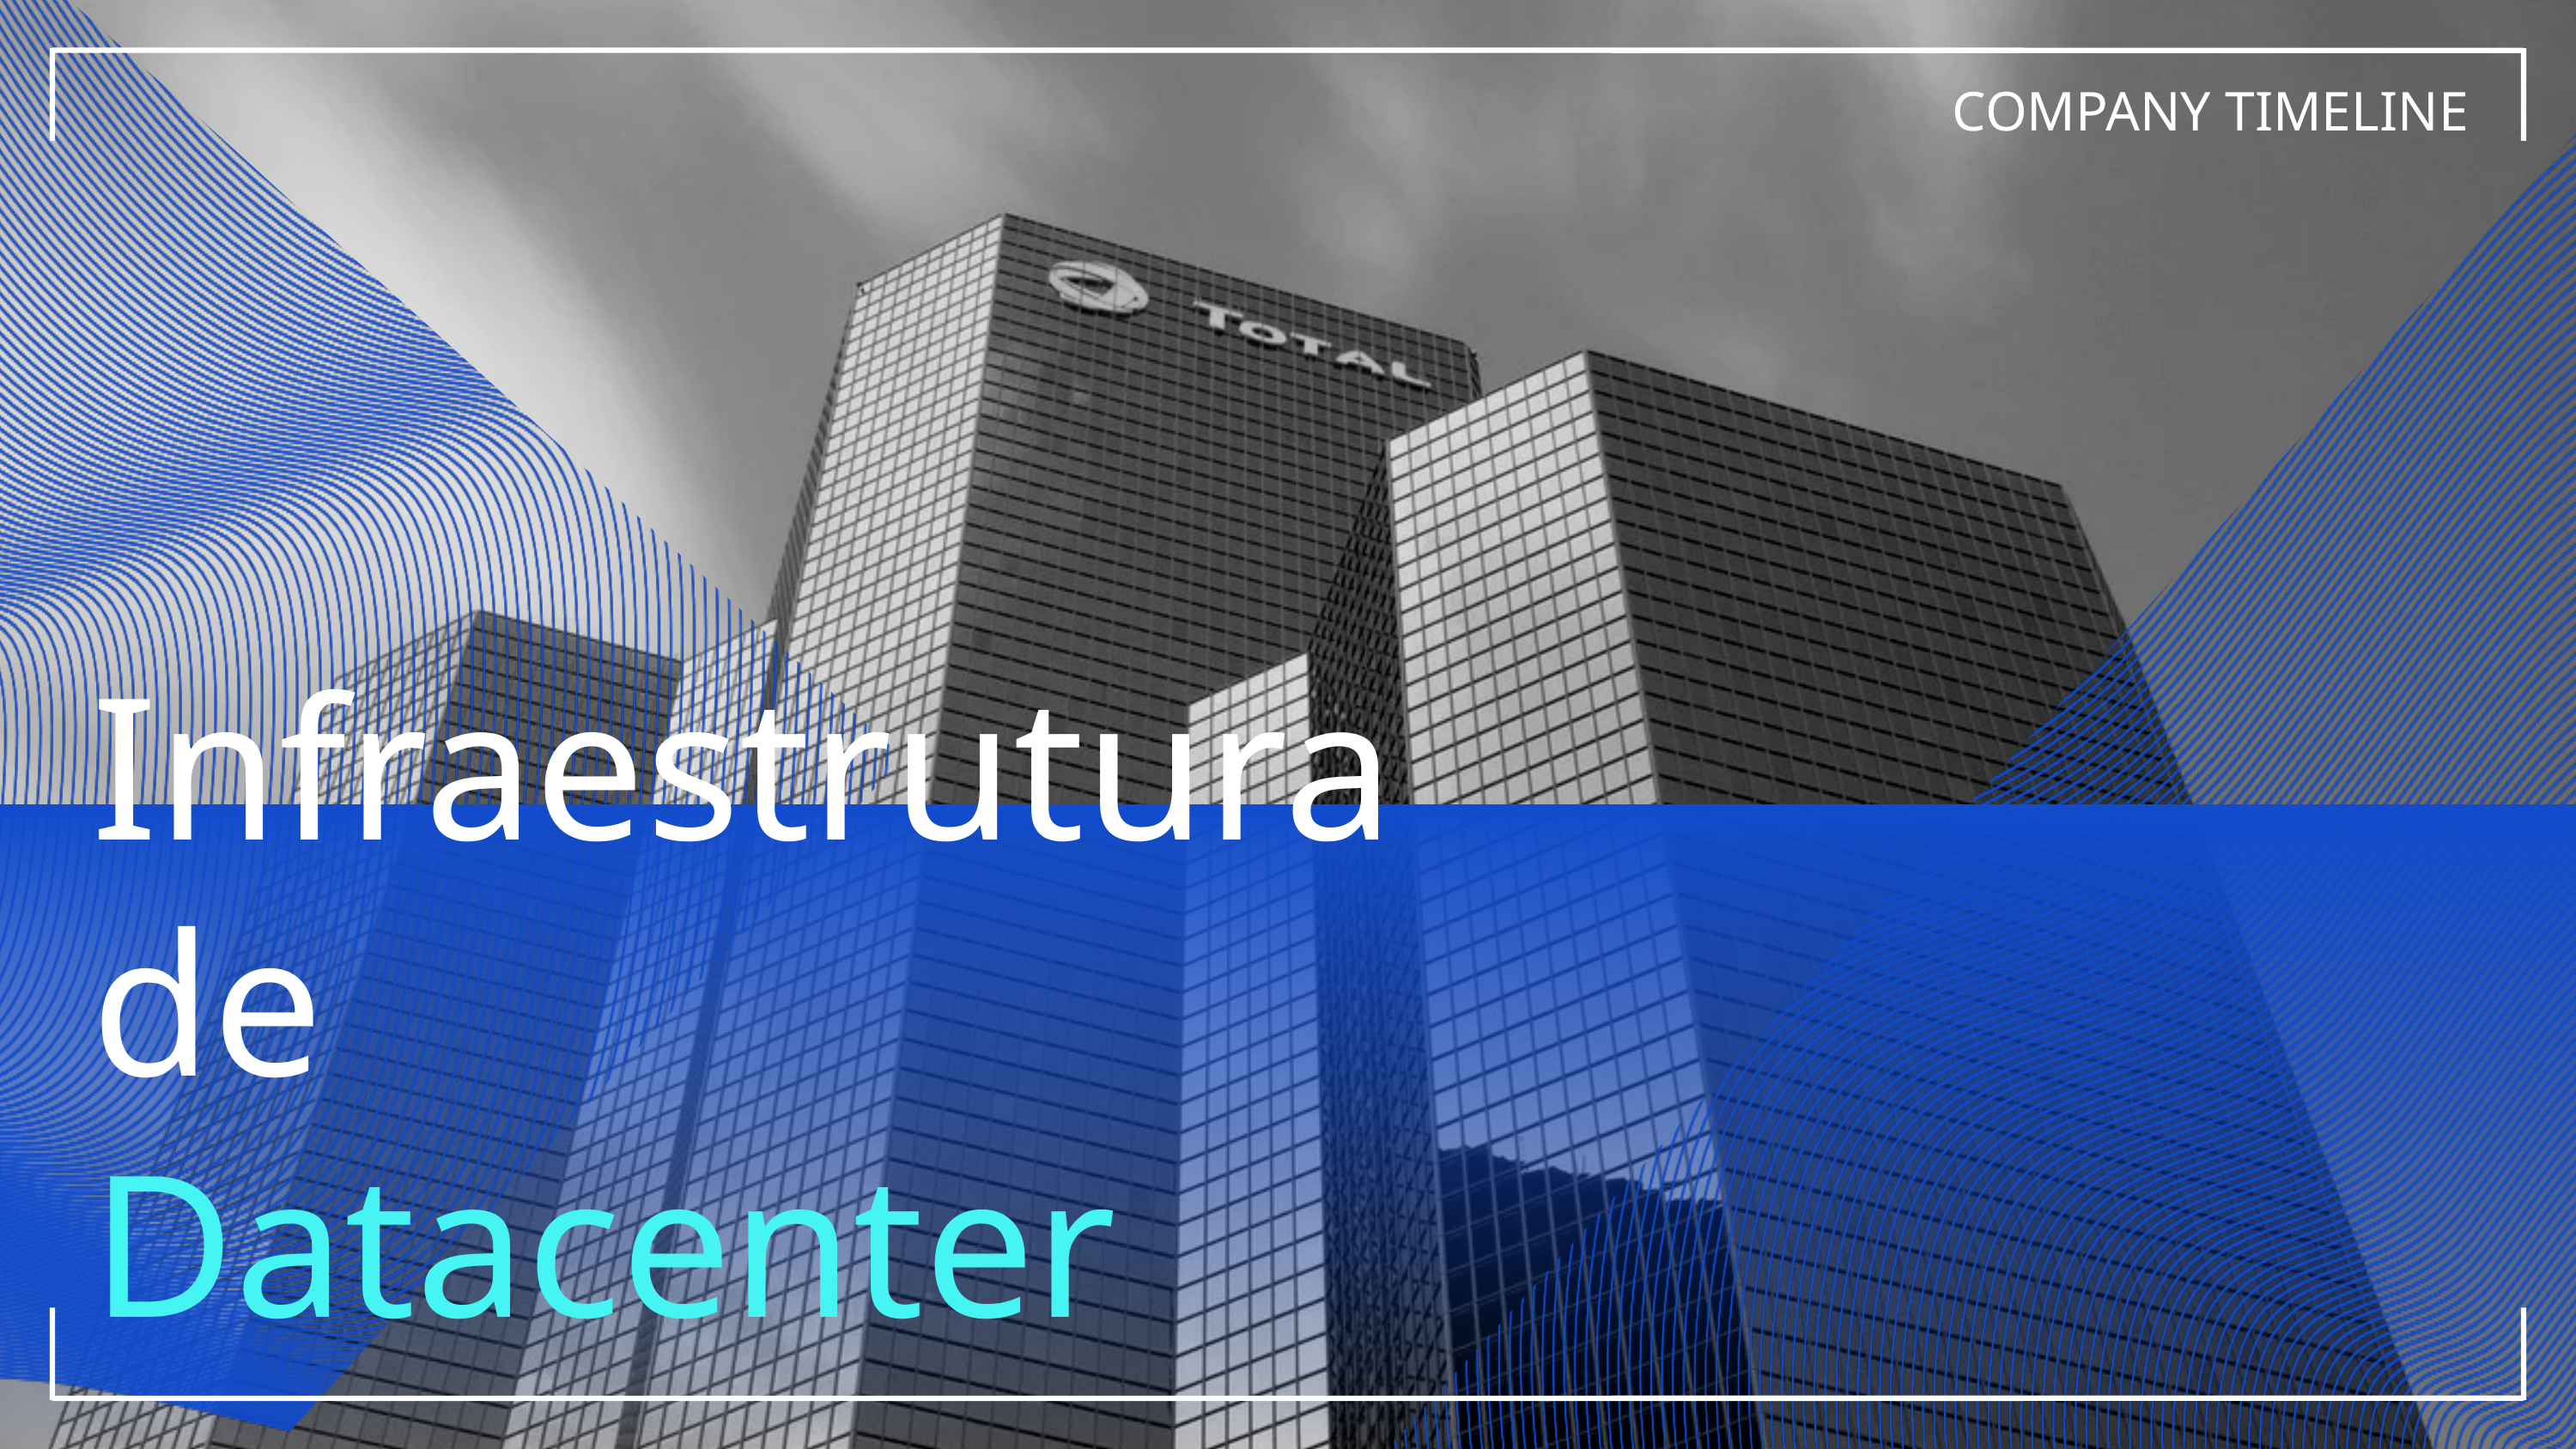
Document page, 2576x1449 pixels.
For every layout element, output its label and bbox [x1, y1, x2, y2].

text_box [0, 804, 2576, 1449]
text_box [90, 643, 2302, 1303]
text_box [0, 0, 2576, 803]
text_box [50, 1305, 2526, 1399]
text_box [50, 50, 2526, 143]
